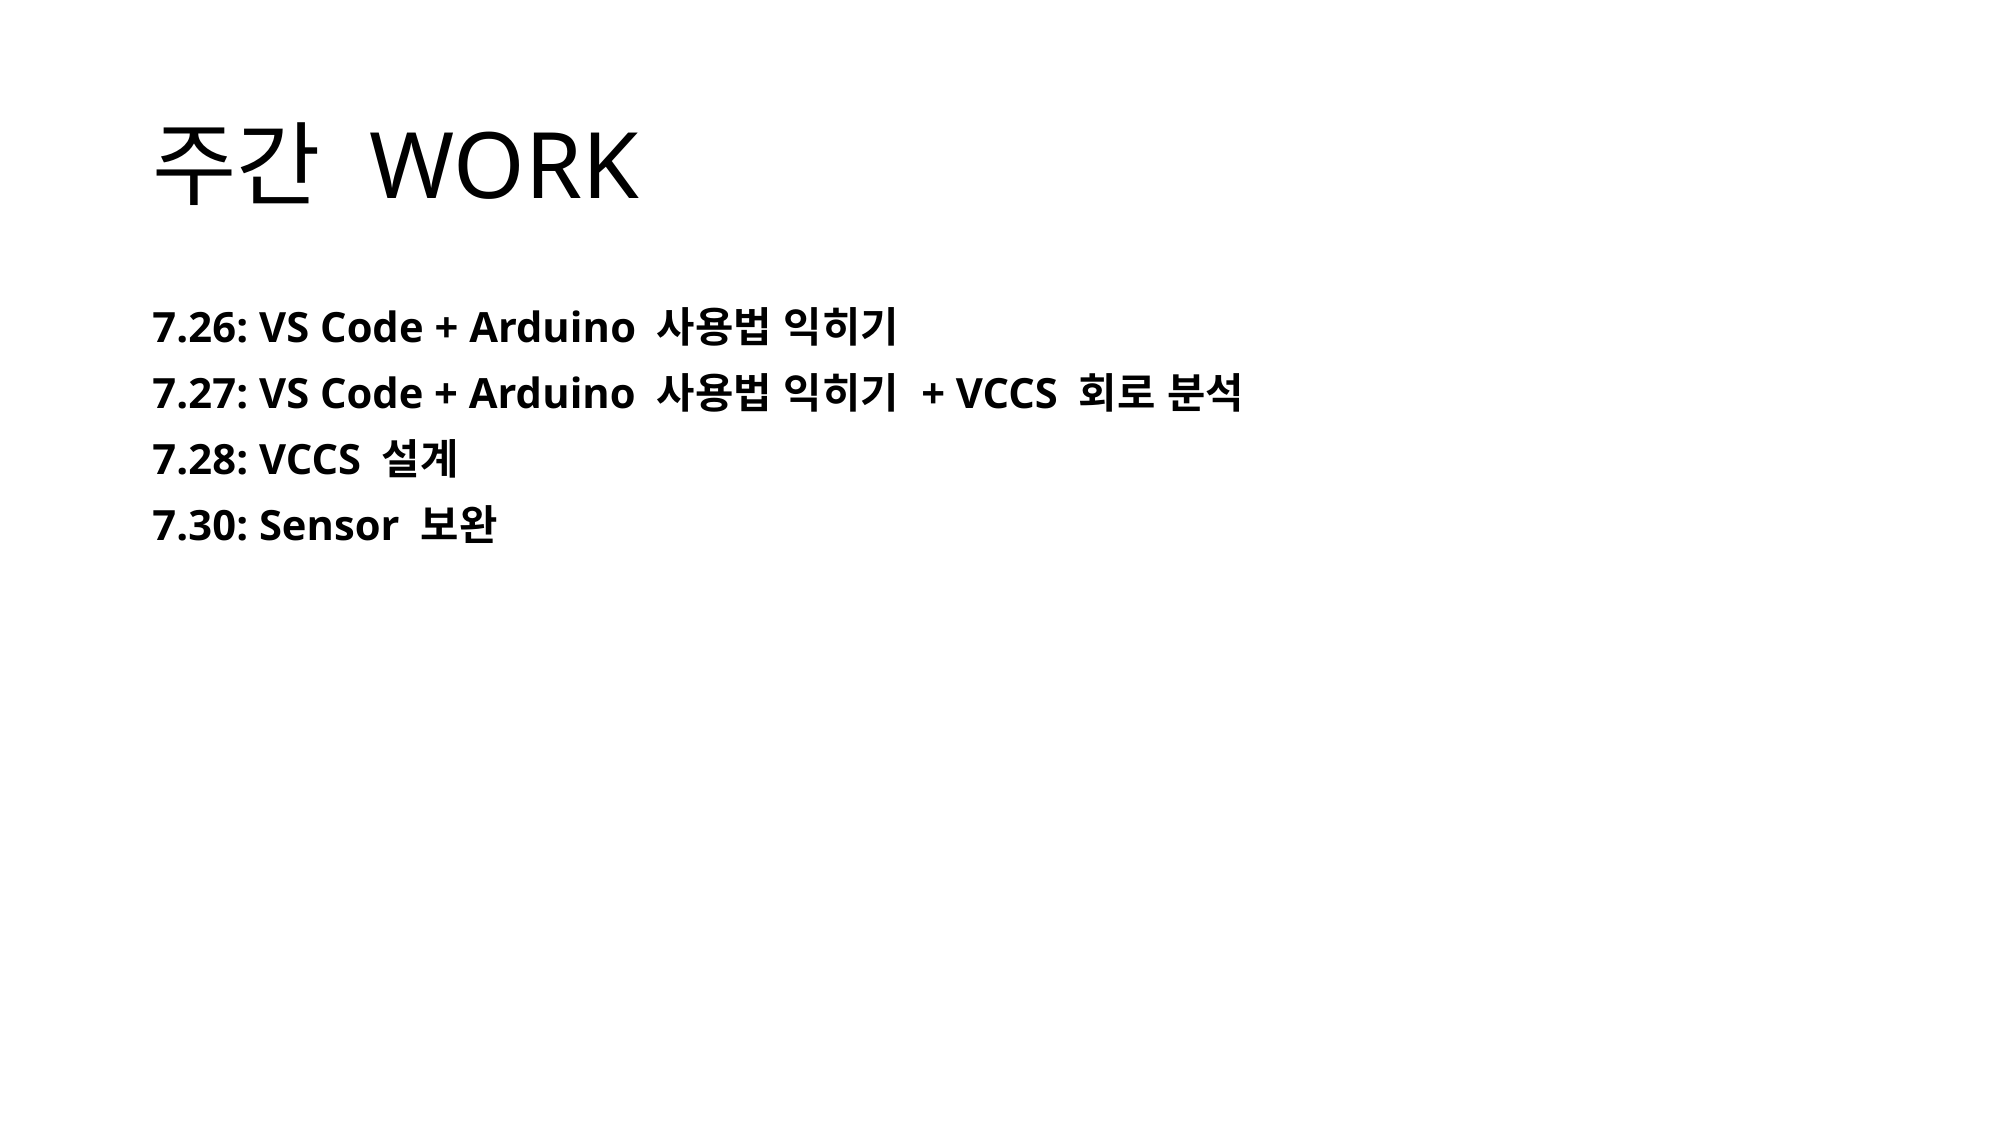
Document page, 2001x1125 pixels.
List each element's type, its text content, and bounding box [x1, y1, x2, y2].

list 7.26: VS Code + Arduino 사용법 익히기 7.27: VS Code + Arduino 사용법 익히기 + VCCS 회로 분석 7.28: VCCS 설계 7.30: Sensor 보완 [137, 299, 1966, 1014]
title 주간 WORK [137, 59, 1863, 278]
